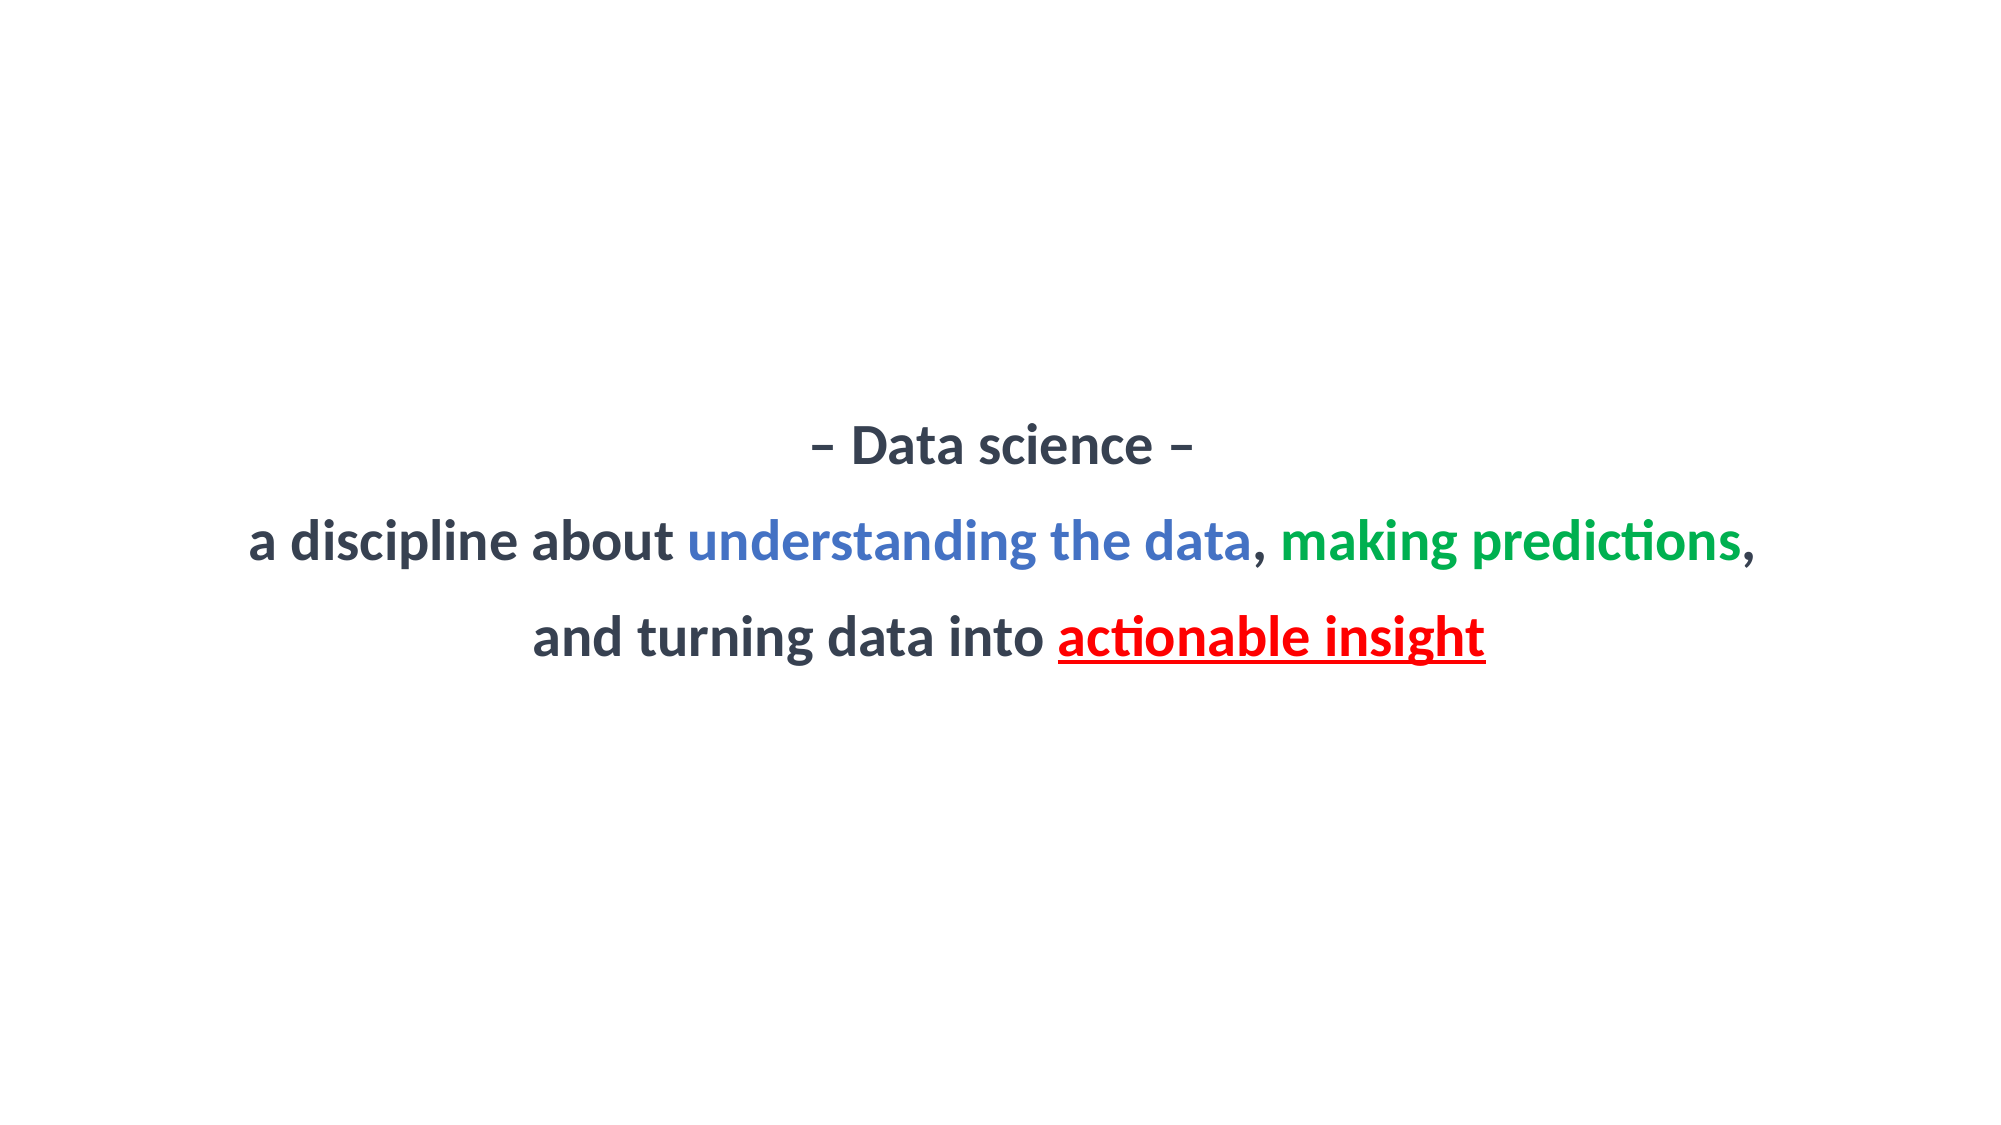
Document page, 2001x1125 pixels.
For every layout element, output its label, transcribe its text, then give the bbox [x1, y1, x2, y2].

list – Data science – a discipline about understanding the data, making predictions, and turning data into actionable insight [137, 214, 1863, 929]
